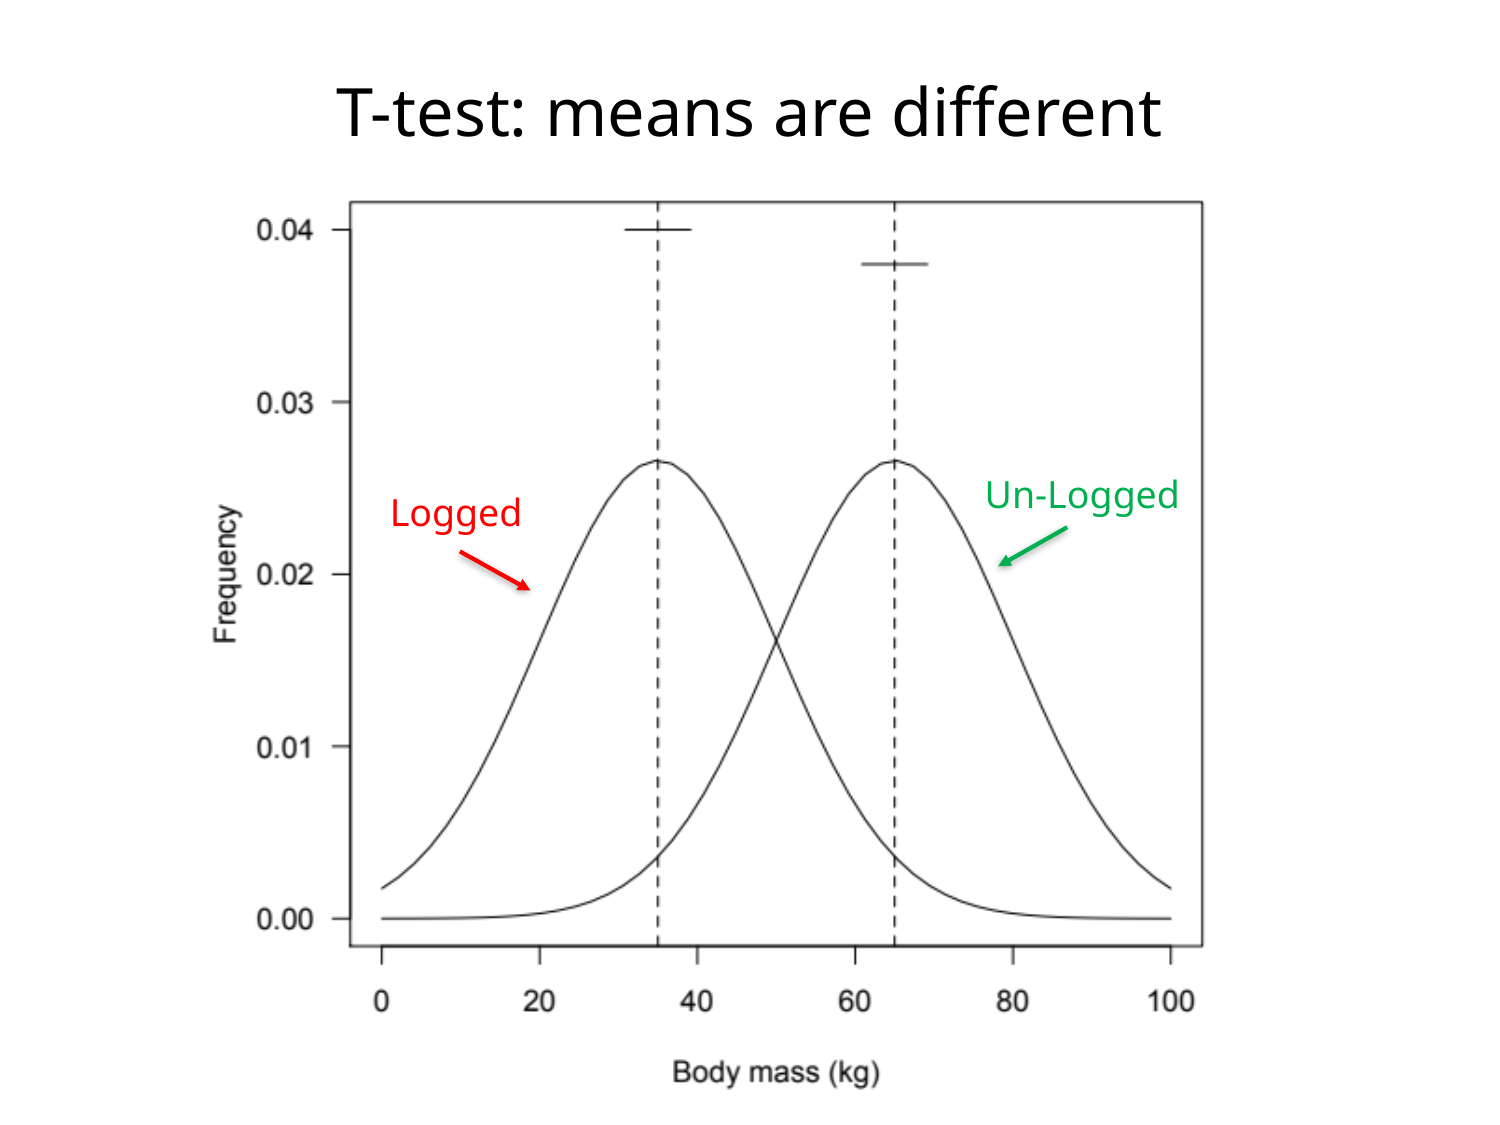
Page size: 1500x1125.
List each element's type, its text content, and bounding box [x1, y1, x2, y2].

picture [204, 55, 1274, 1125]
title T-test: means are different [75, 15, 1425, 204]
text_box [997, 526, 1068, 567]
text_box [459, 551, 531, 591]
